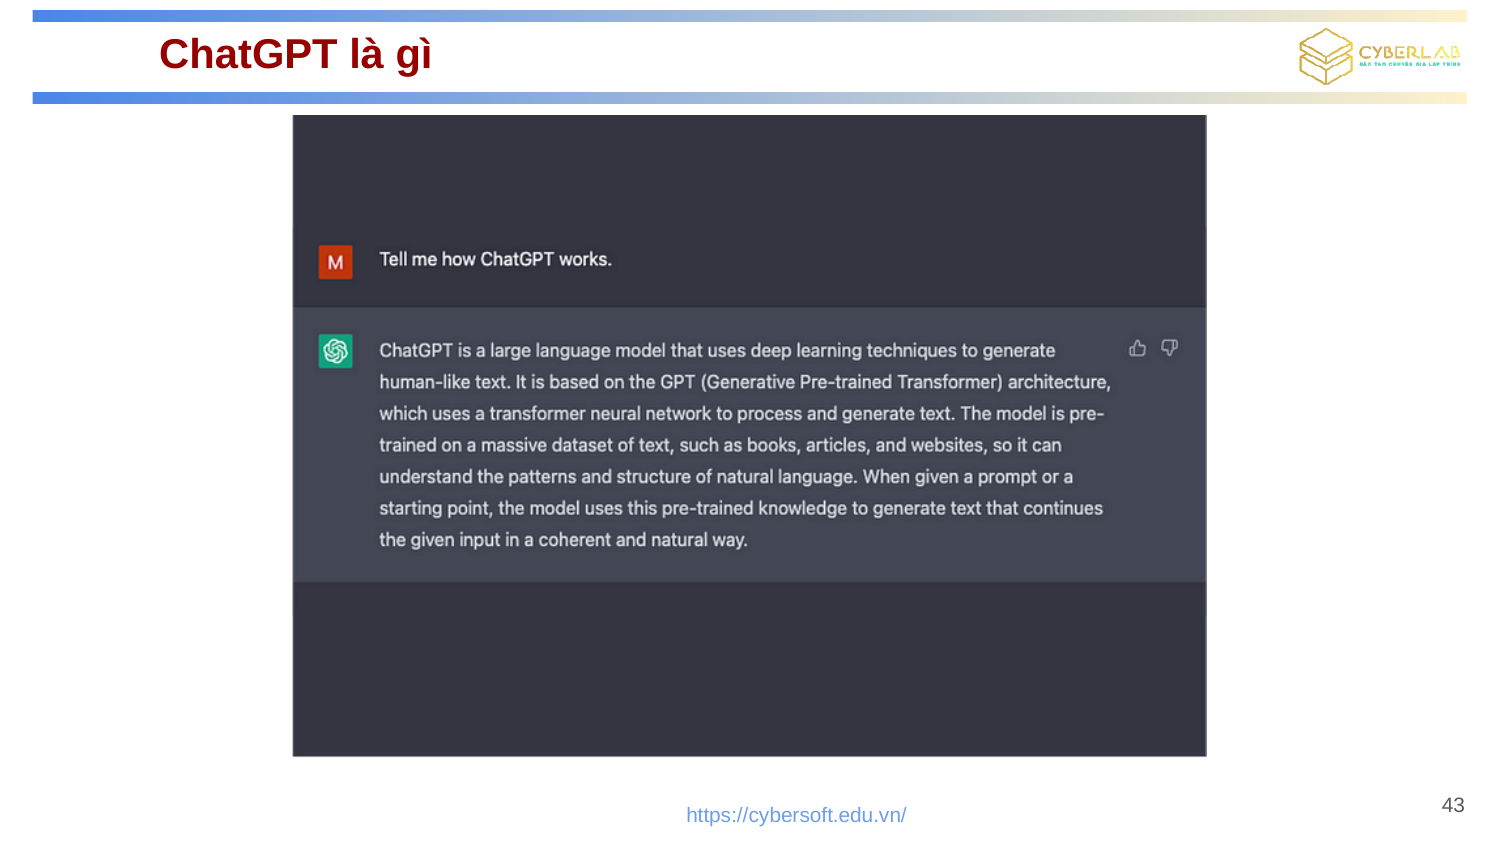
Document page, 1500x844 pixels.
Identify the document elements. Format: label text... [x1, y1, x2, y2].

picture [1449, 28, 1468, 85]
picture [292, 115, 1207, 758]
title ChatGPT là gì [144, 12, 1449, 93]
slide_number 43 [1389, 782, 1480, 830]
